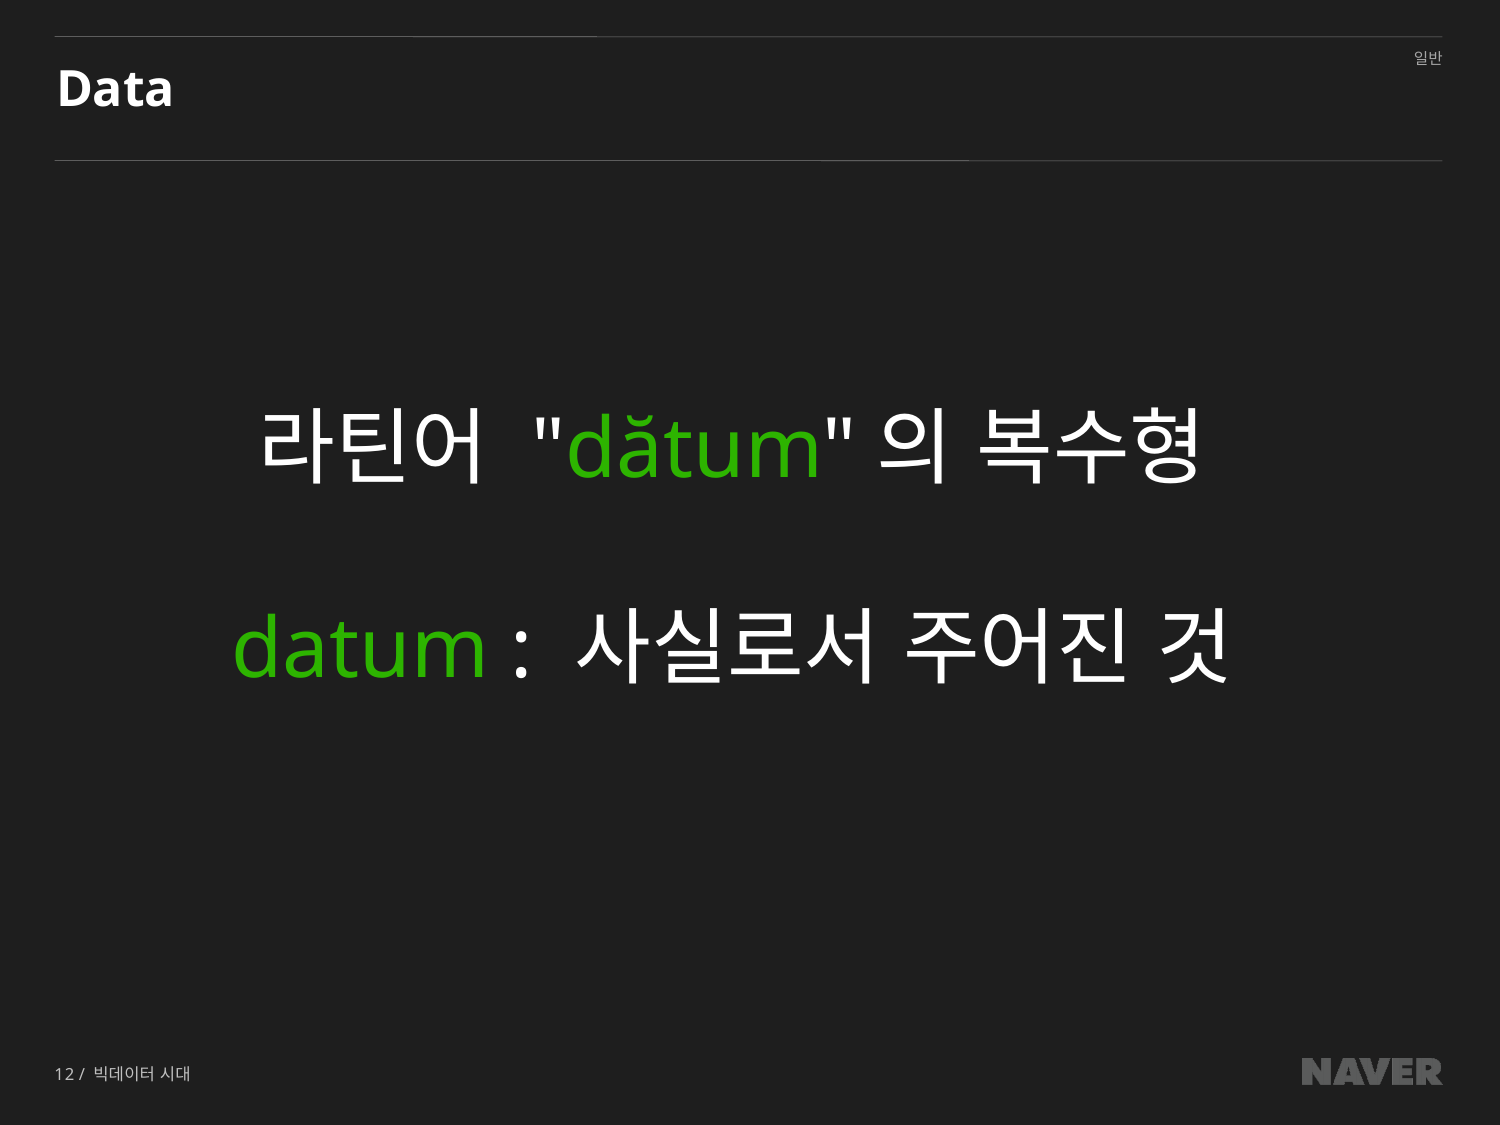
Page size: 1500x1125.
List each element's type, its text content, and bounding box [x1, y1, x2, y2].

title Data [41, 49, 1459, 186]
text_box 라틴어 "dătum"의 복수형 datum : 사실로서 주어진 것 [164, 386, 1301, 702]
picture [1302, 1058, 1443, 1085]
